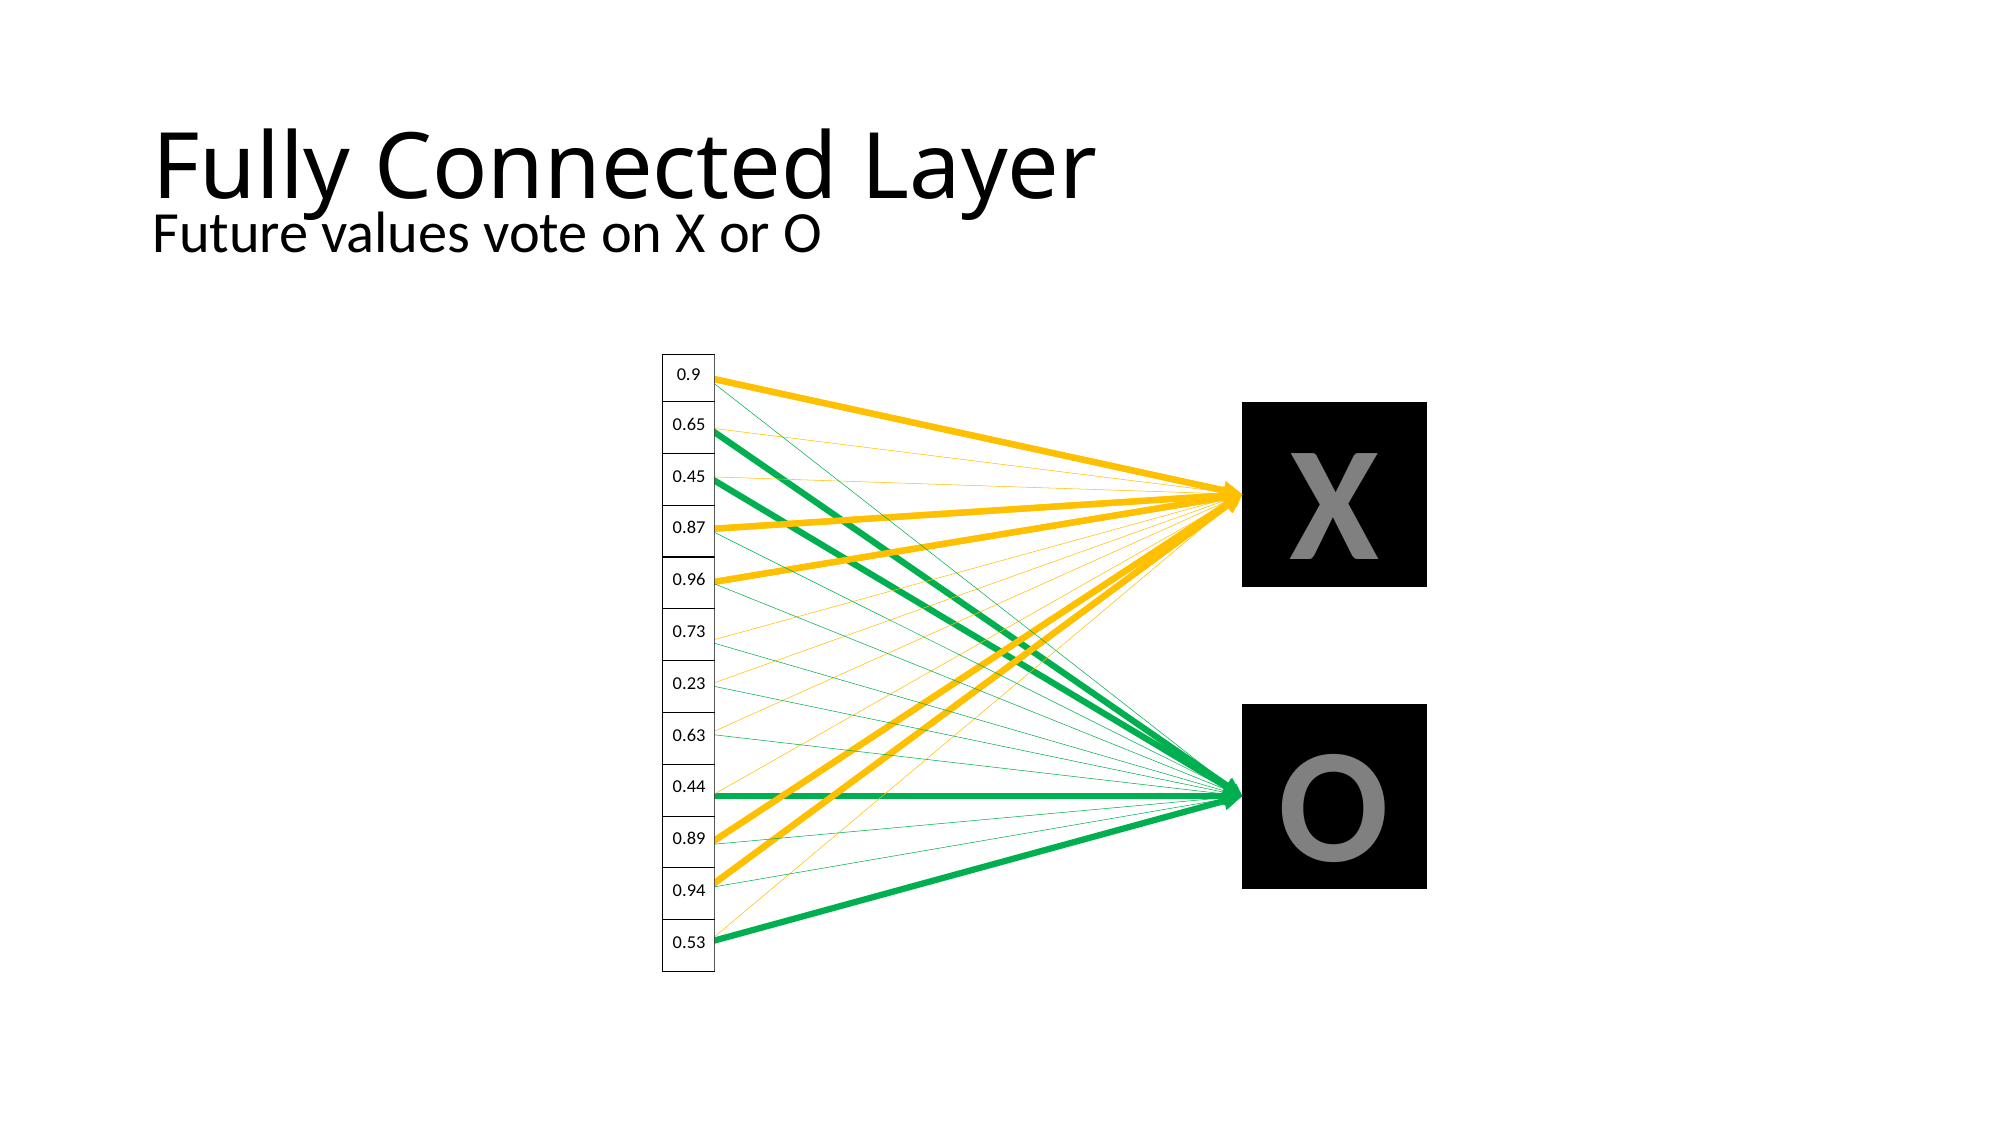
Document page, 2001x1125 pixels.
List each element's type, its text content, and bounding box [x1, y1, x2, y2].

title Fully Connected Layer [137, 59, 1863, 195]
list Future values vote on X or O [137, 195, 1956, 314]
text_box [661, 354, 1426, 972]
